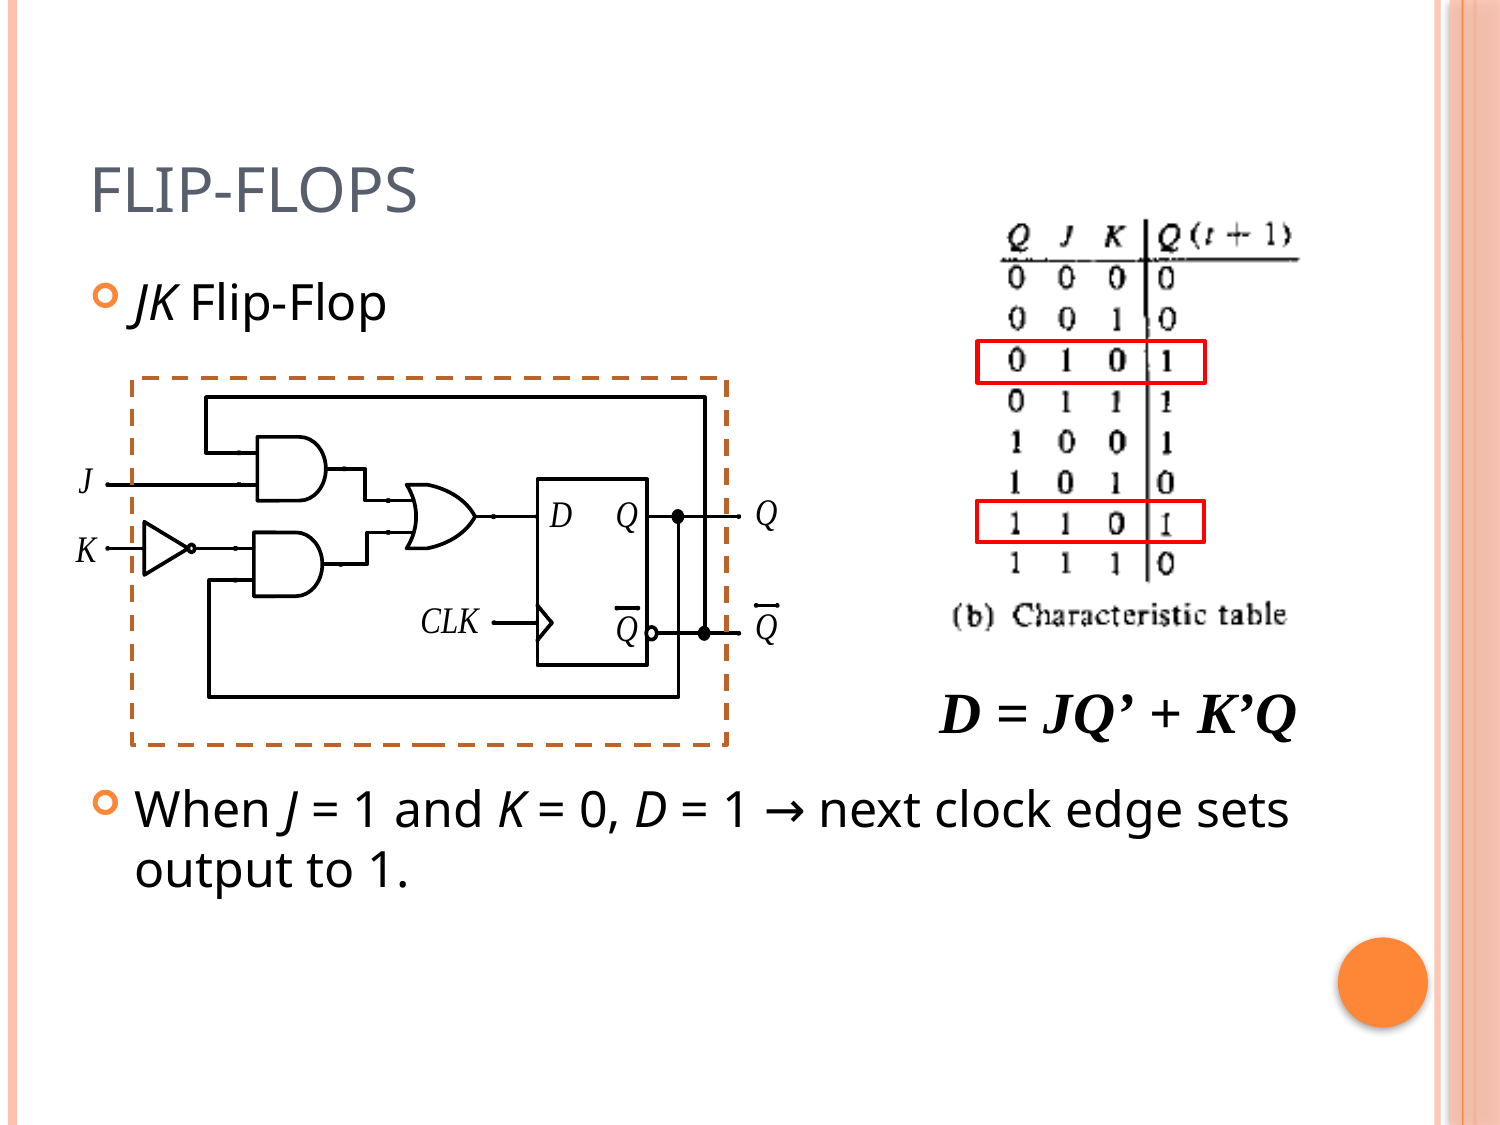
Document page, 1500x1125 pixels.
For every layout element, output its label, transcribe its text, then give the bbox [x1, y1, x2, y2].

picture [936, 182, 1341, 652]
list JK Flip-Flop When J = 1 and K = 0, D = 1 → next clock edge sets output to 1. [75, 262, 1338, 1062]
title Flip-Flops [75, 45, 1338, 233]
text_box [130, 376, 729, 387]
text_box D = JQ’ + K’Q [939, 675, 1298, 746]
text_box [71, 390, 784, 704]
text_box [130, 714, 729, 747]
